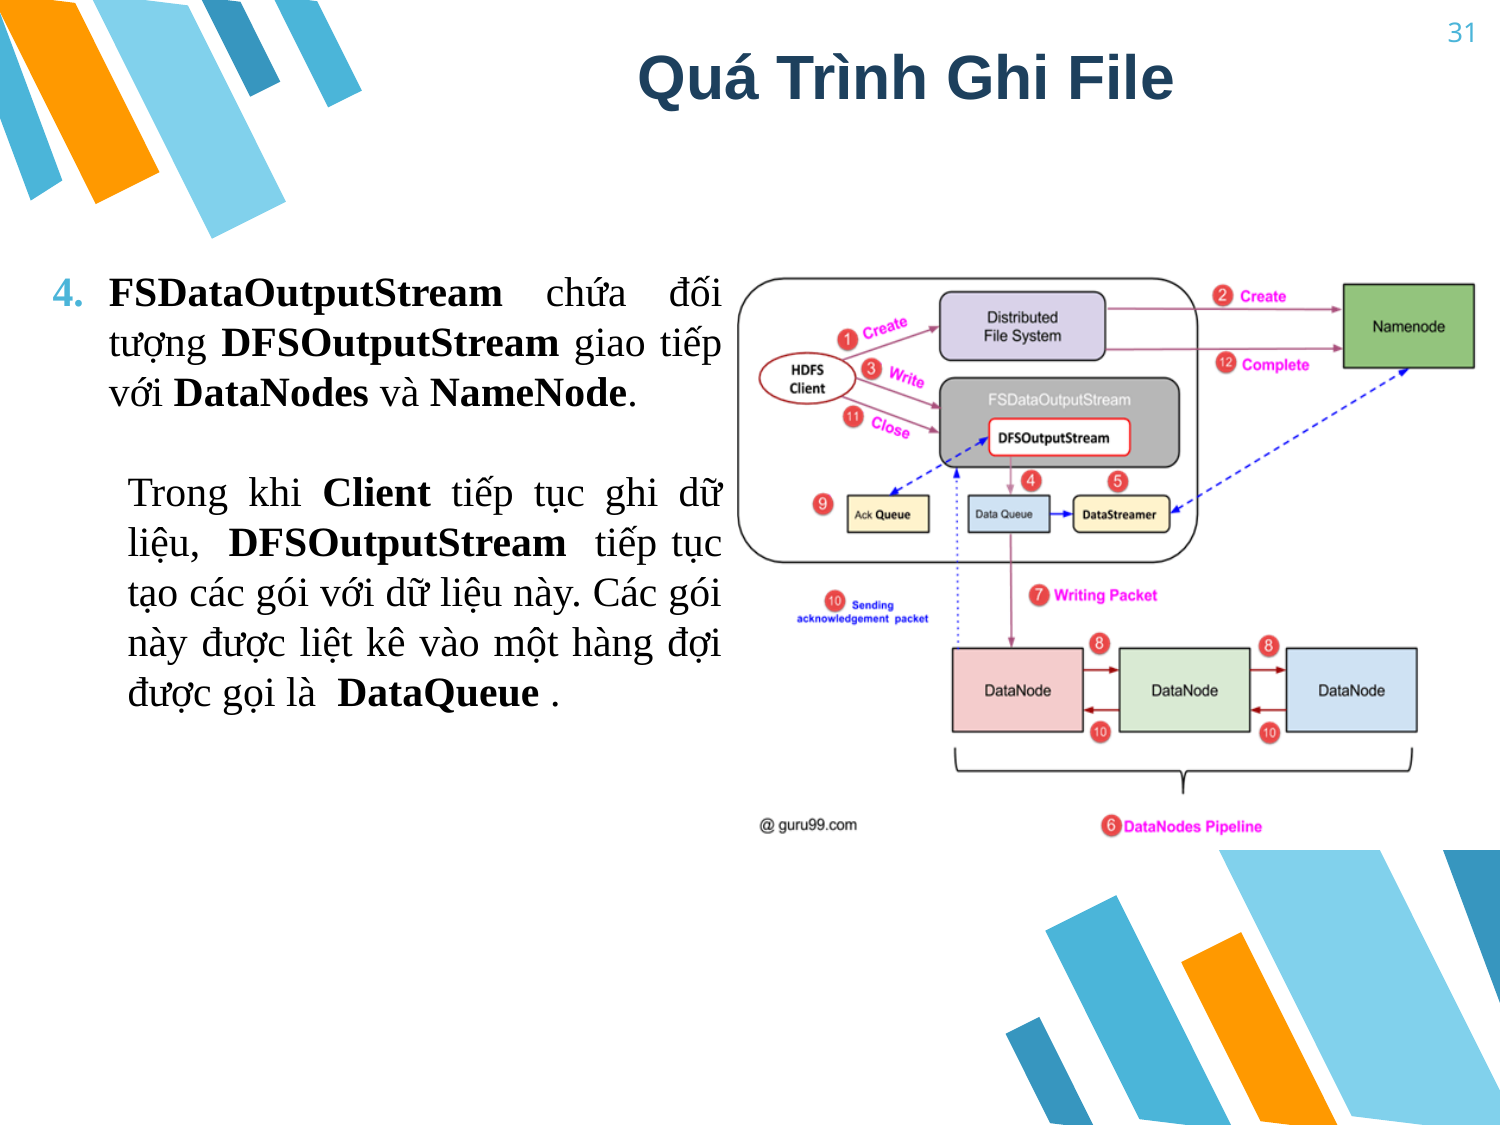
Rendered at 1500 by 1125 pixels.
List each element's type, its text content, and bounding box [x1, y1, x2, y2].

title Quá Trình Ghi File [362, 0, 1450, 149]
list FSDataOutputStream chứa đối tượng DFSOutputStream giao tiếp với DataNodes và NameNode. Trong khi Client tiếp tục ghi dữ liệu, DFSOutputStream tiếp tục tạo các gói với dữ liệu này. Các gói này được liệt kê vào một hàng đợi được gọi là DataQueue . [37, 249, 738, 1063]
slide_number 31 [1403, 0, 1494, 87]
picture [737, 249, 1500, 851]
